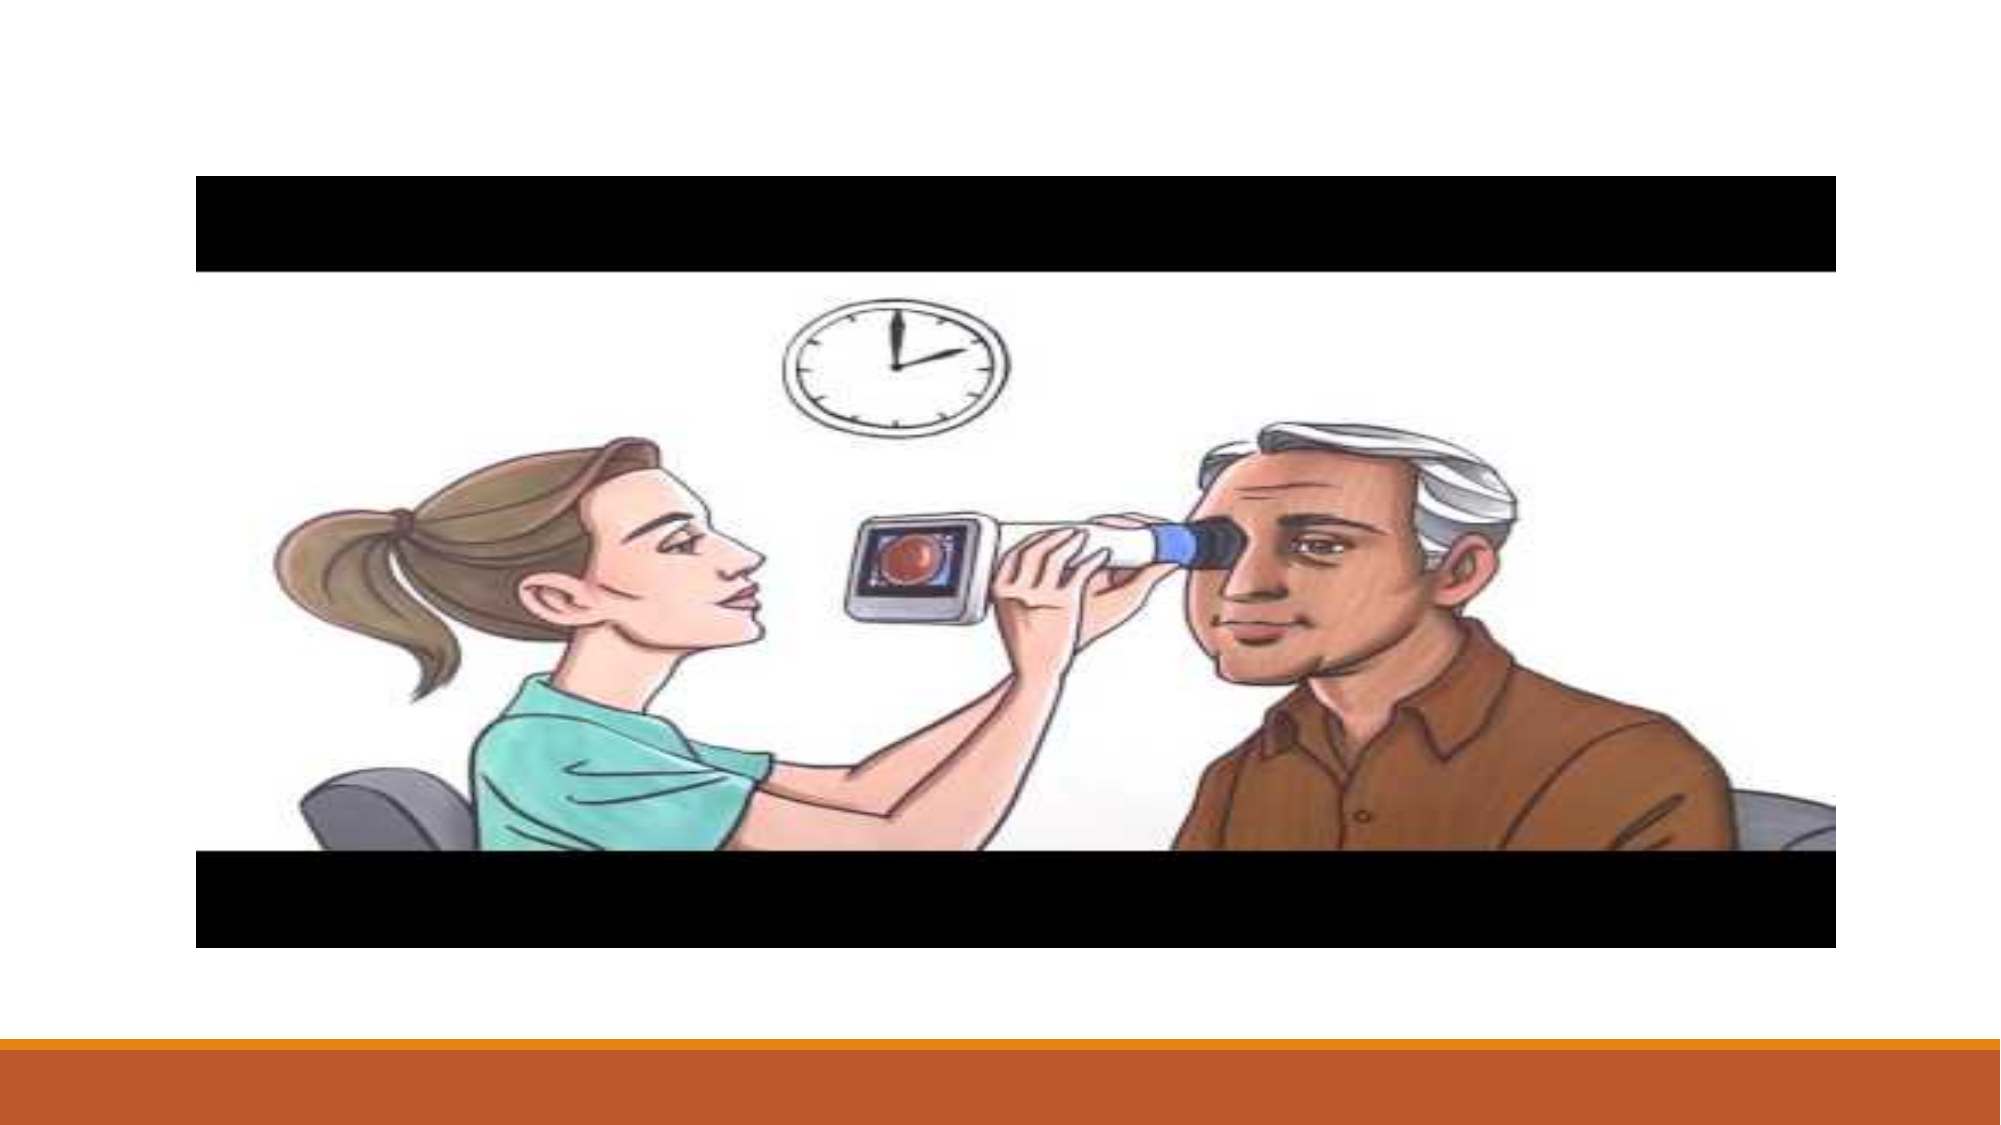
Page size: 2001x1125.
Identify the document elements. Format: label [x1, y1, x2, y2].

picture [196, 176, 1836, 949]
